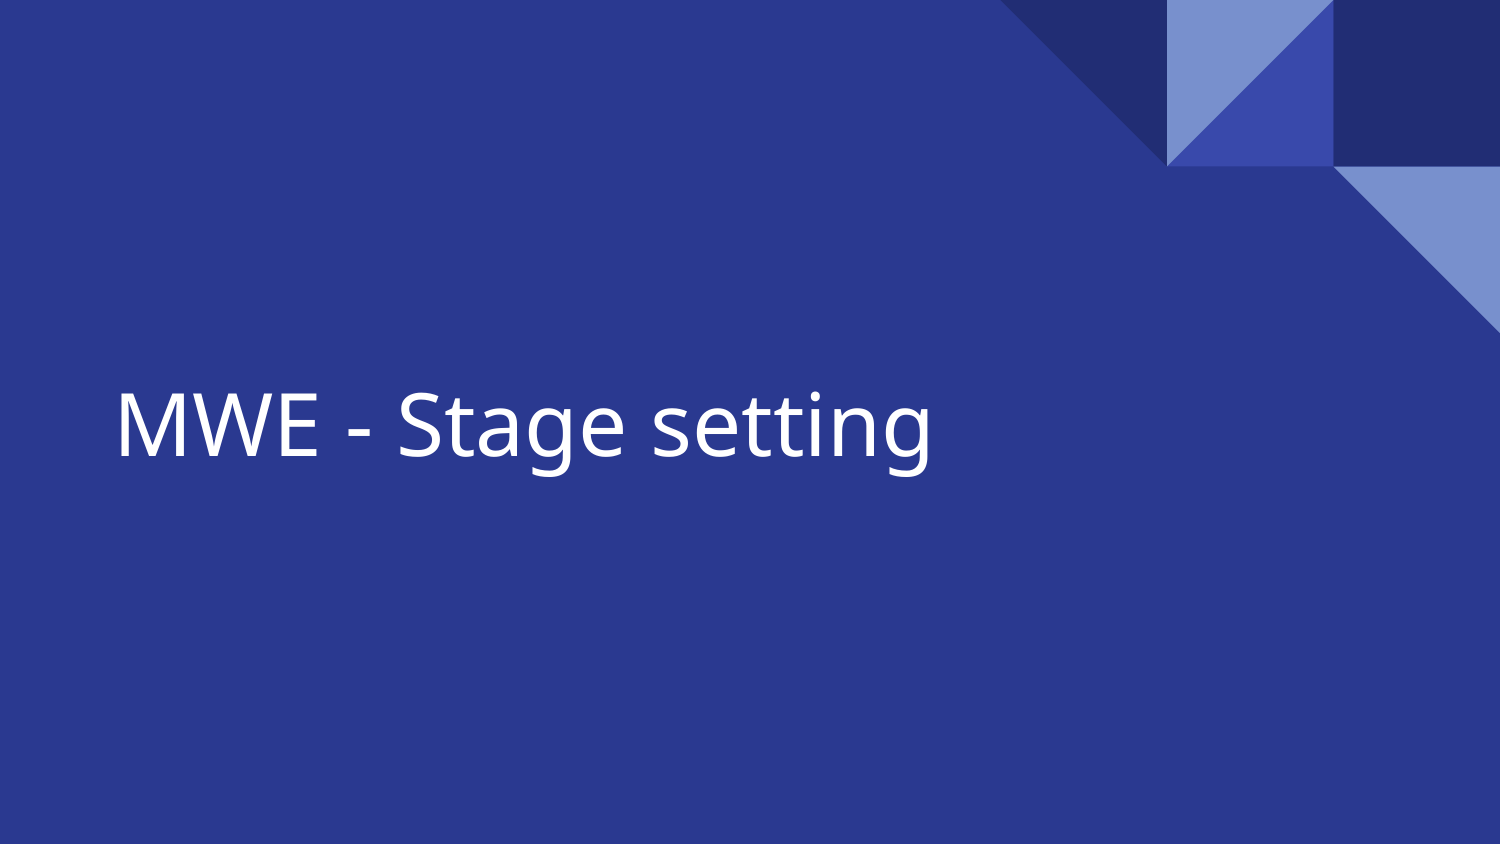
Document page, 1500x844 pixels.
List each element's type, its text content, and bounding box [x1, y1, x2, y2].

title MWE - Stage setting [98, 353, 1447, 491]
